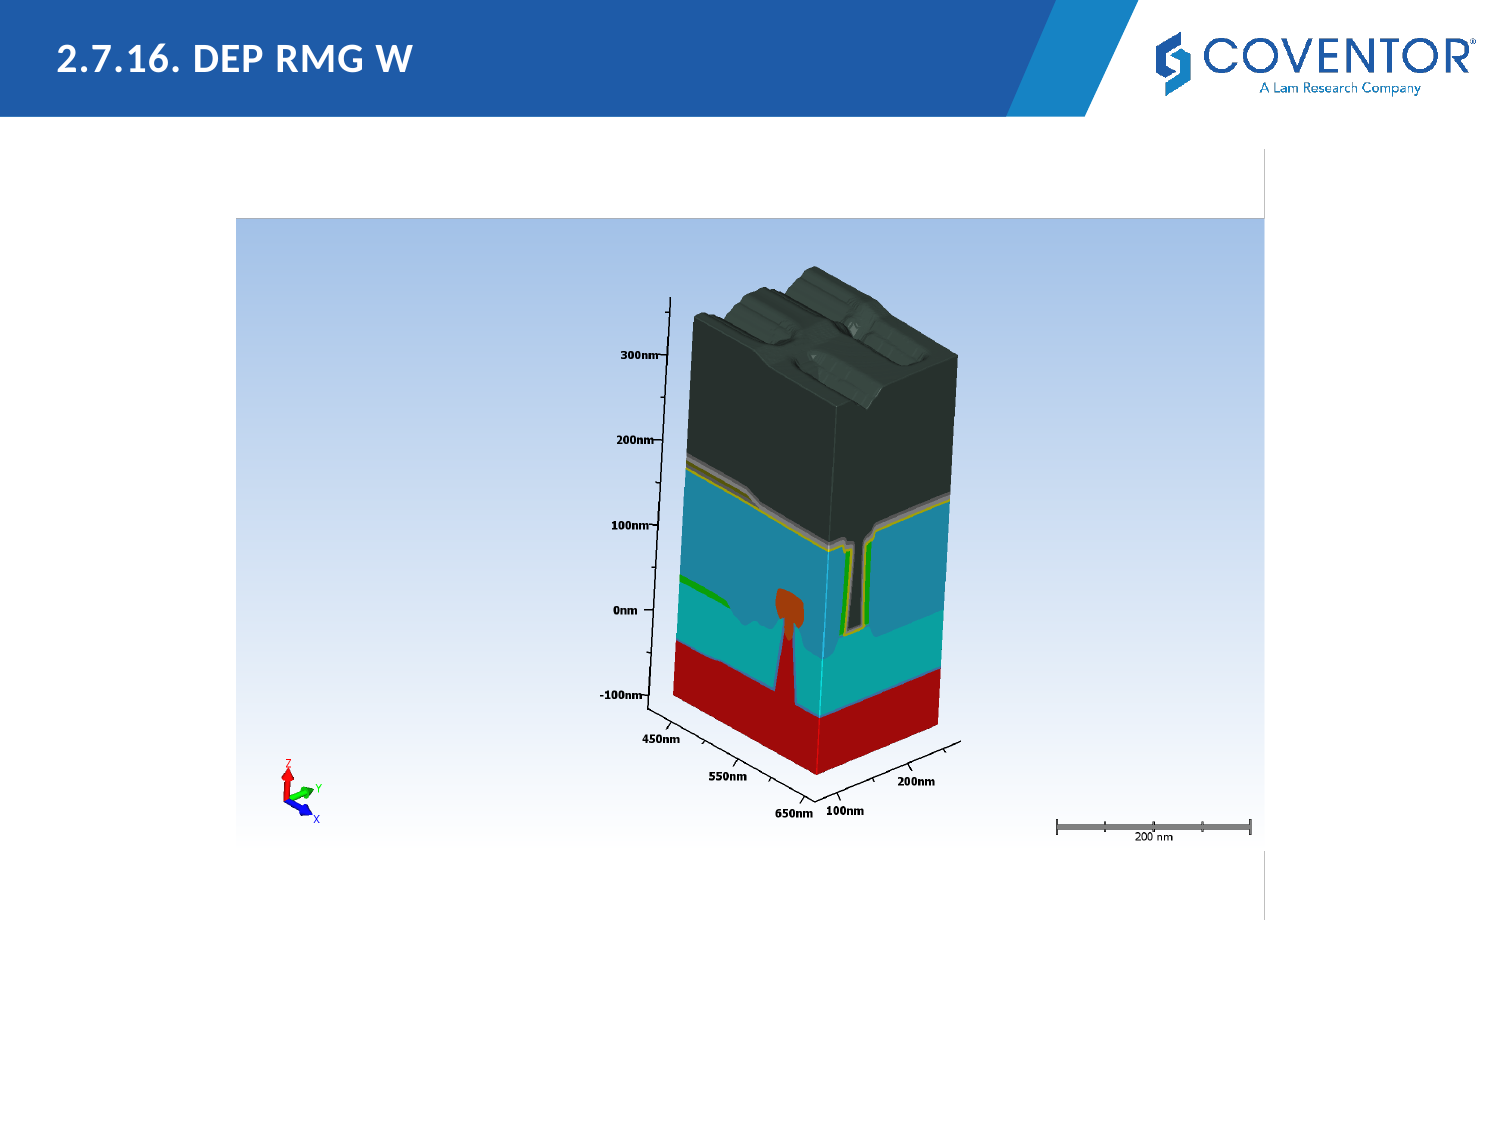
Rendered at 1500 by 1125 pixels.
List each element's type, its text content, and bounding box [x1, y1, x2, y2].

picture [41, 148, 1459, 921]
picture [1144, 25, 1486, 103]
title 2.7.16. DEP RMG W [41, 9, 951, 102]
